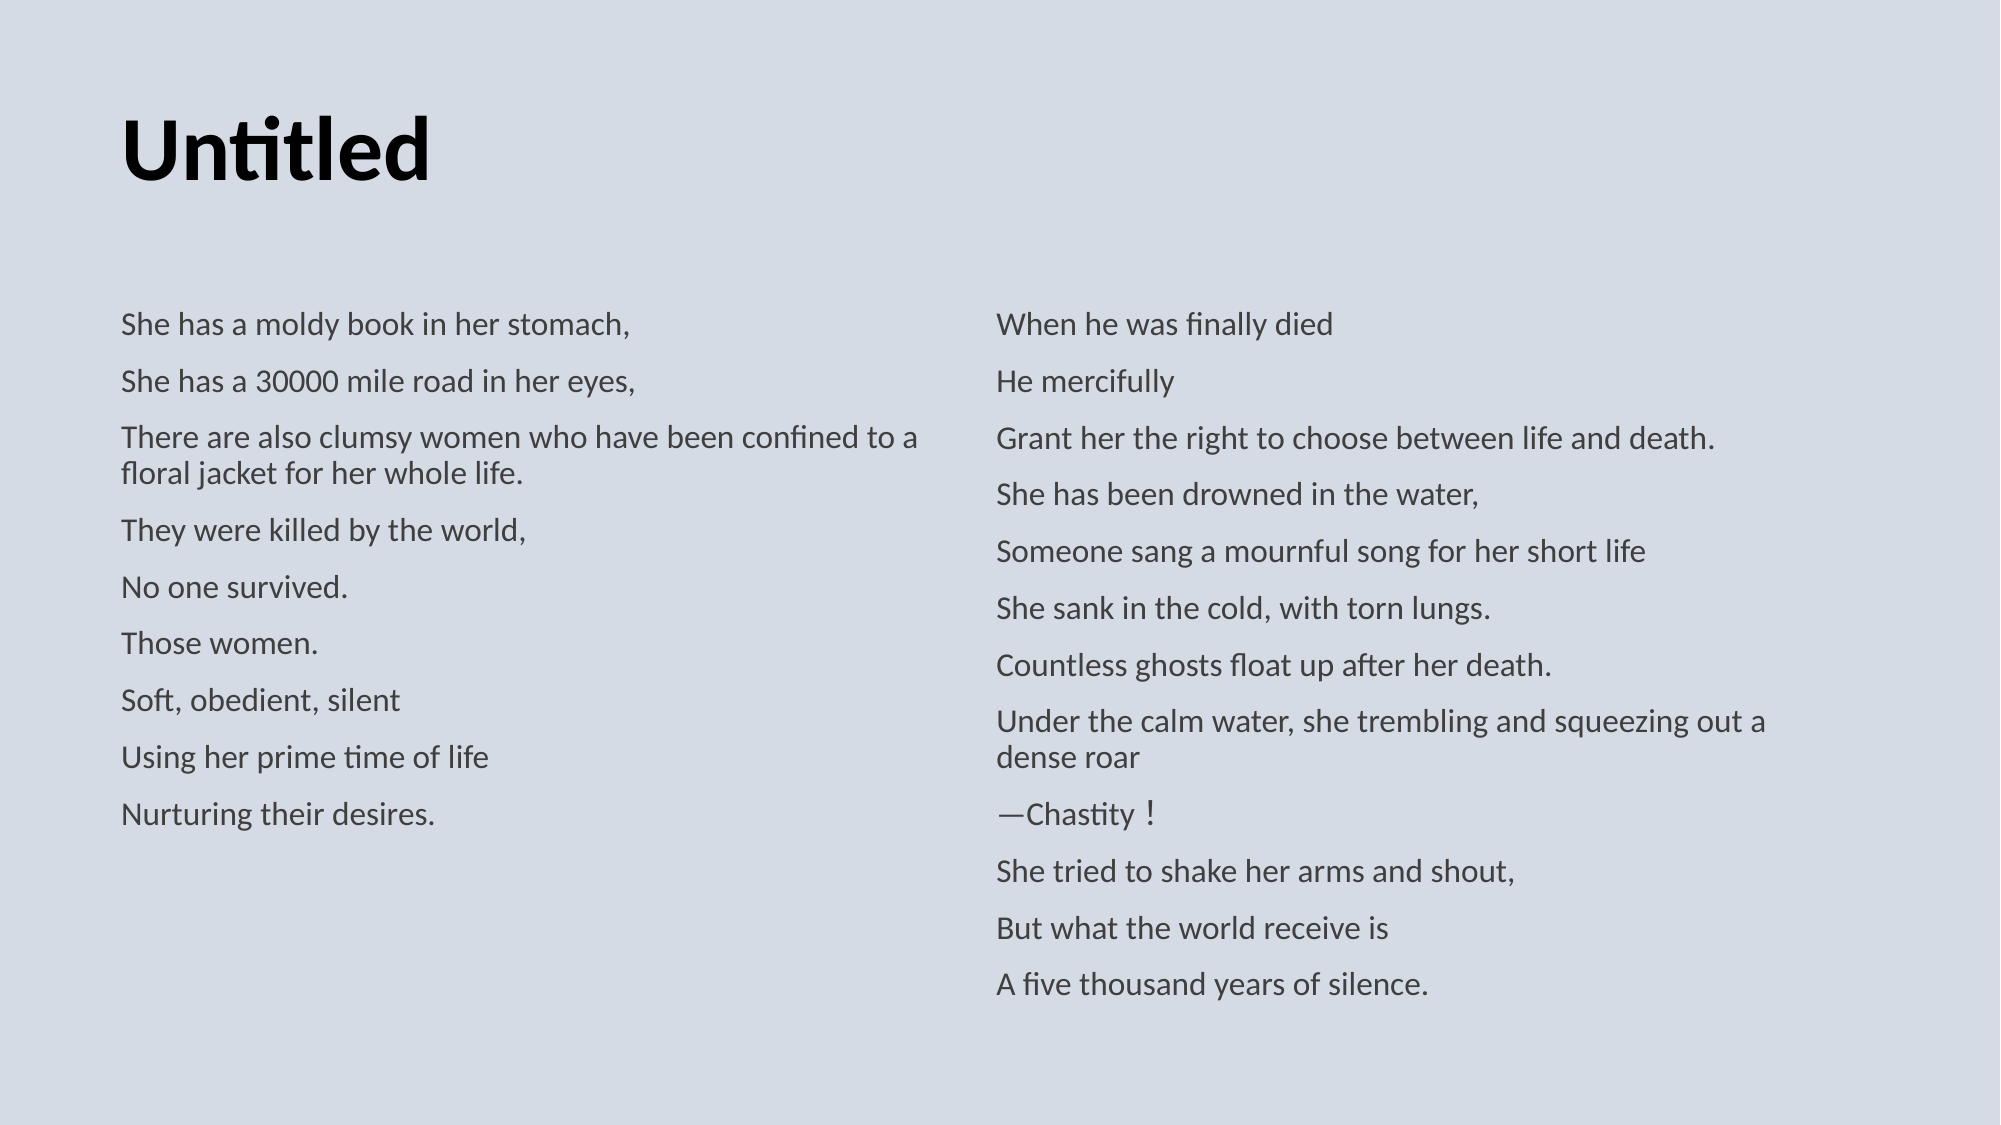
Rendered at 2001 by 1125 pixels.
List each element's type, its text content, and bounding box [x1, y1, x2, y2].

title Untitled [106, 42, 1832, 260]
list She has a moldy book in her stomach, She has a 30000 mile road in her eyes, There are also clumsy women who have been confined to a floral jacket for her whole life. They were killed by the world, No one survived. Those women. Soft, obedient, silent Using her prime time of life Nurturing their desires. [106, 299, 957, 1014]
list When he was finally died He mercifully Grant her the right to choose between life and death. She has been drowned in the water, Someone sang a mournful song for her short life She sank in the cold, with torn lungs. Countless ghosts float up after her death. Under the calm water, she trembling and squeezing out a dense roar —Chastity！ She tried to shake her arms and shout, But what the world receive is A five thousand years of silence. [981, 299, 1832, 1014]
